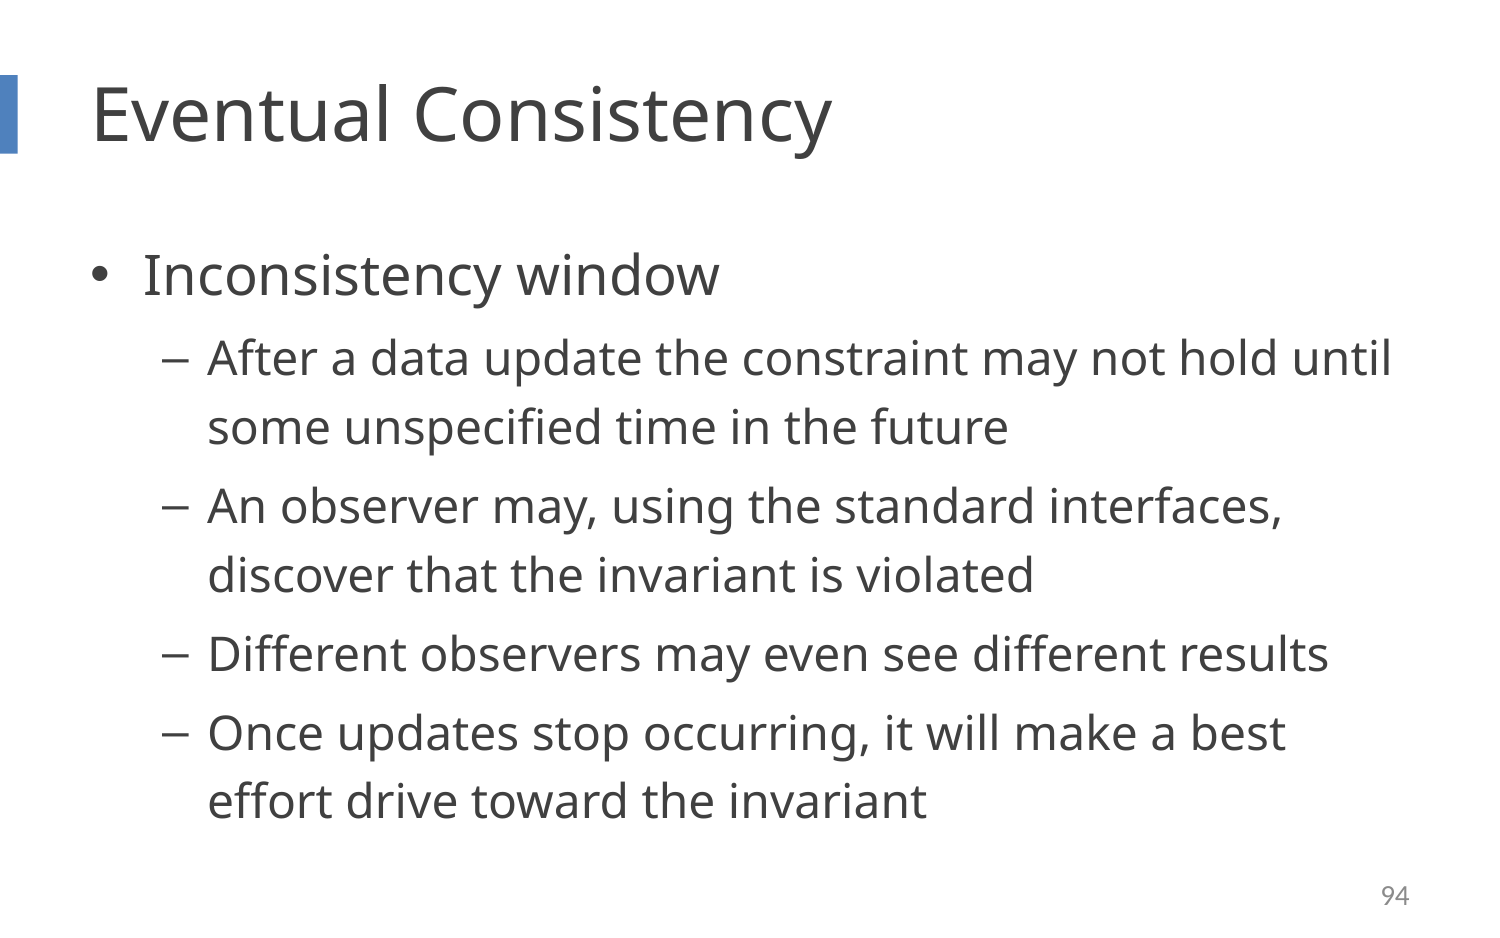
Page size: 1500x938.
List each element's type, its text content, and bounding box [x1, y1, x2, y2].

list Inconsistency window After a data update the constraint may not hold until some unspecified time in the future An observer may, using the standard interfaces, discover that the invariant is violated Different observers may even see different results Once updates stop occurring, it will make a best effort drive toward the invariant [75, 218, 1425, 838]
title Eventual Consistency [75, 37, 1425, 186]
slide_number 94 [1074, 868, 1425, 919]
